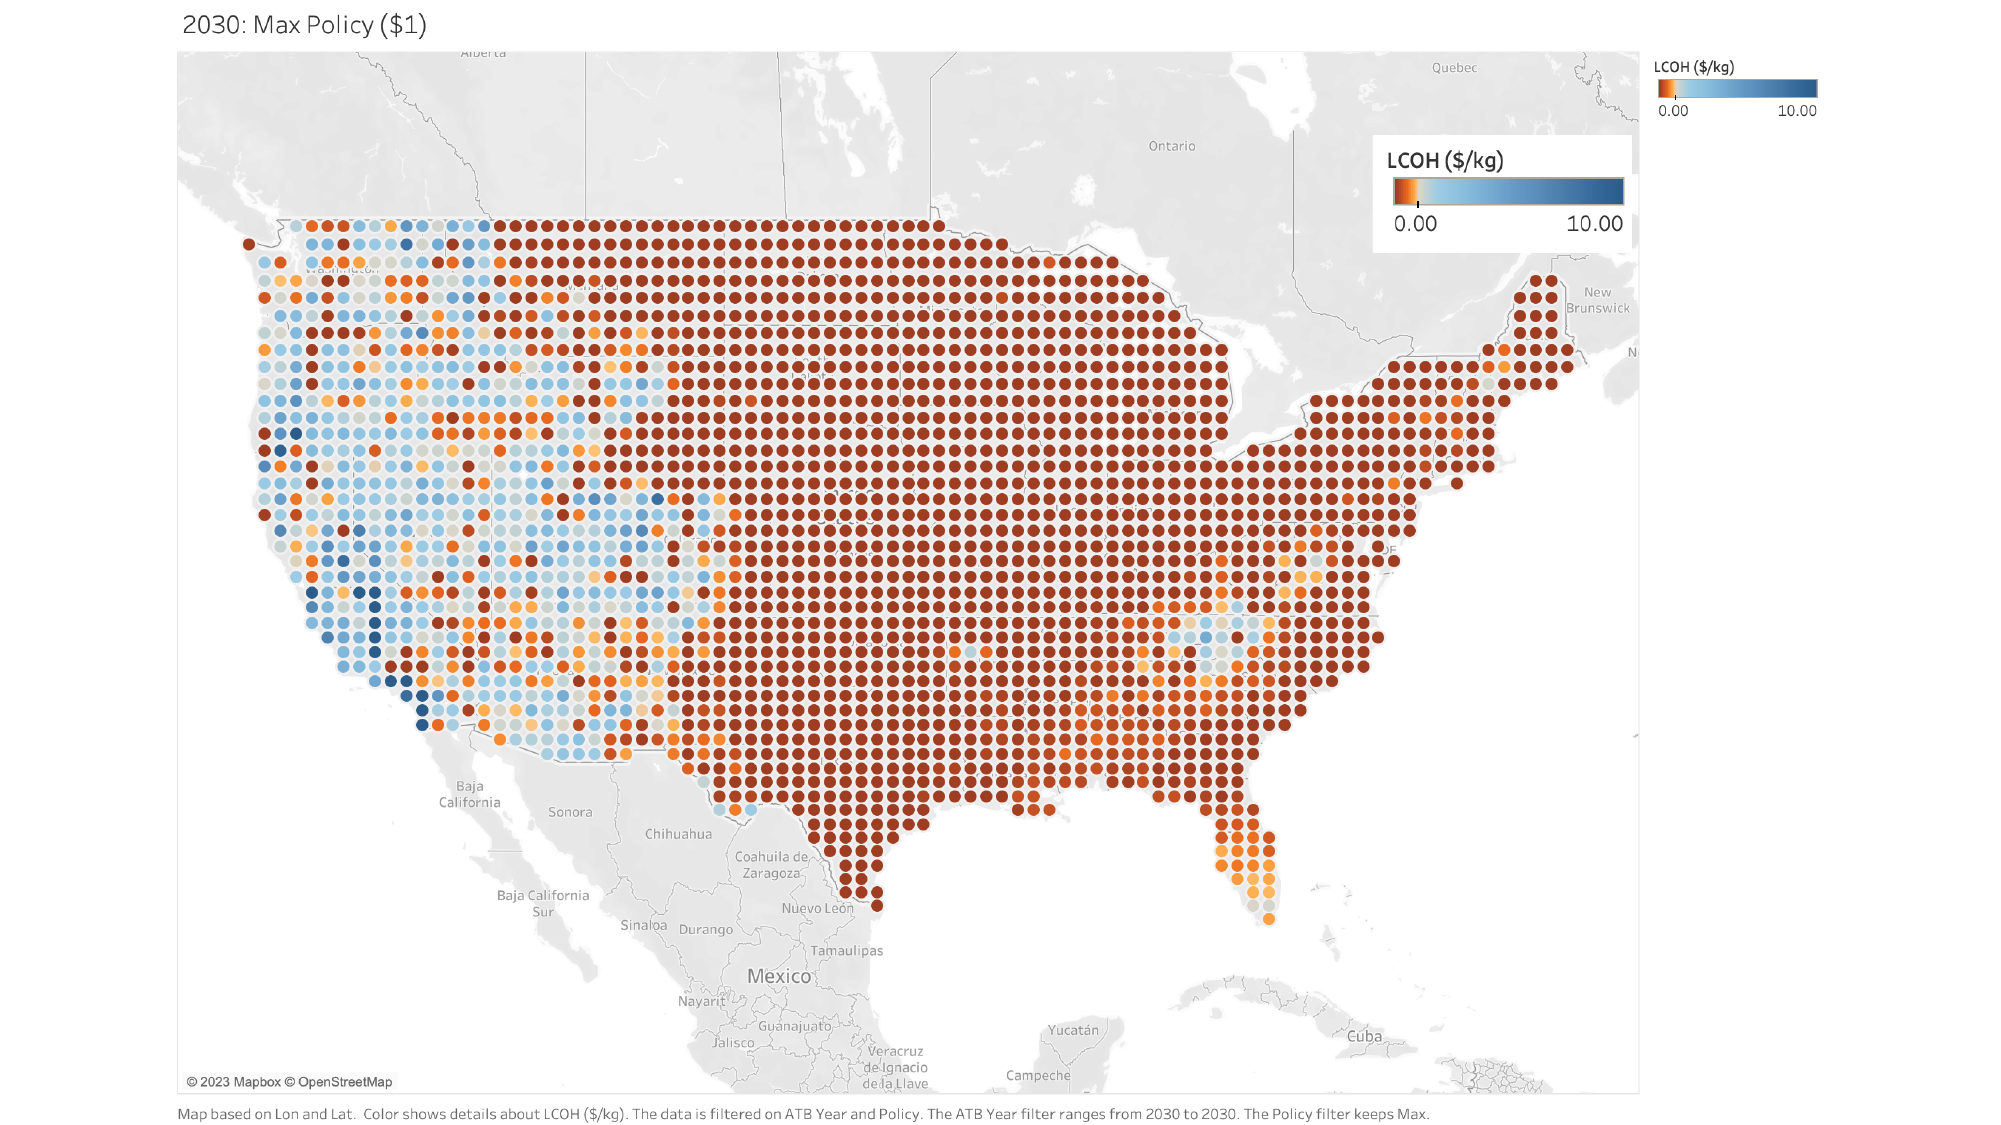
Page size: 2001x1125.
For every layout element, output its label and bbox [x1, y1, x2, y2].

picture [177, 0, 1823, 1125]
